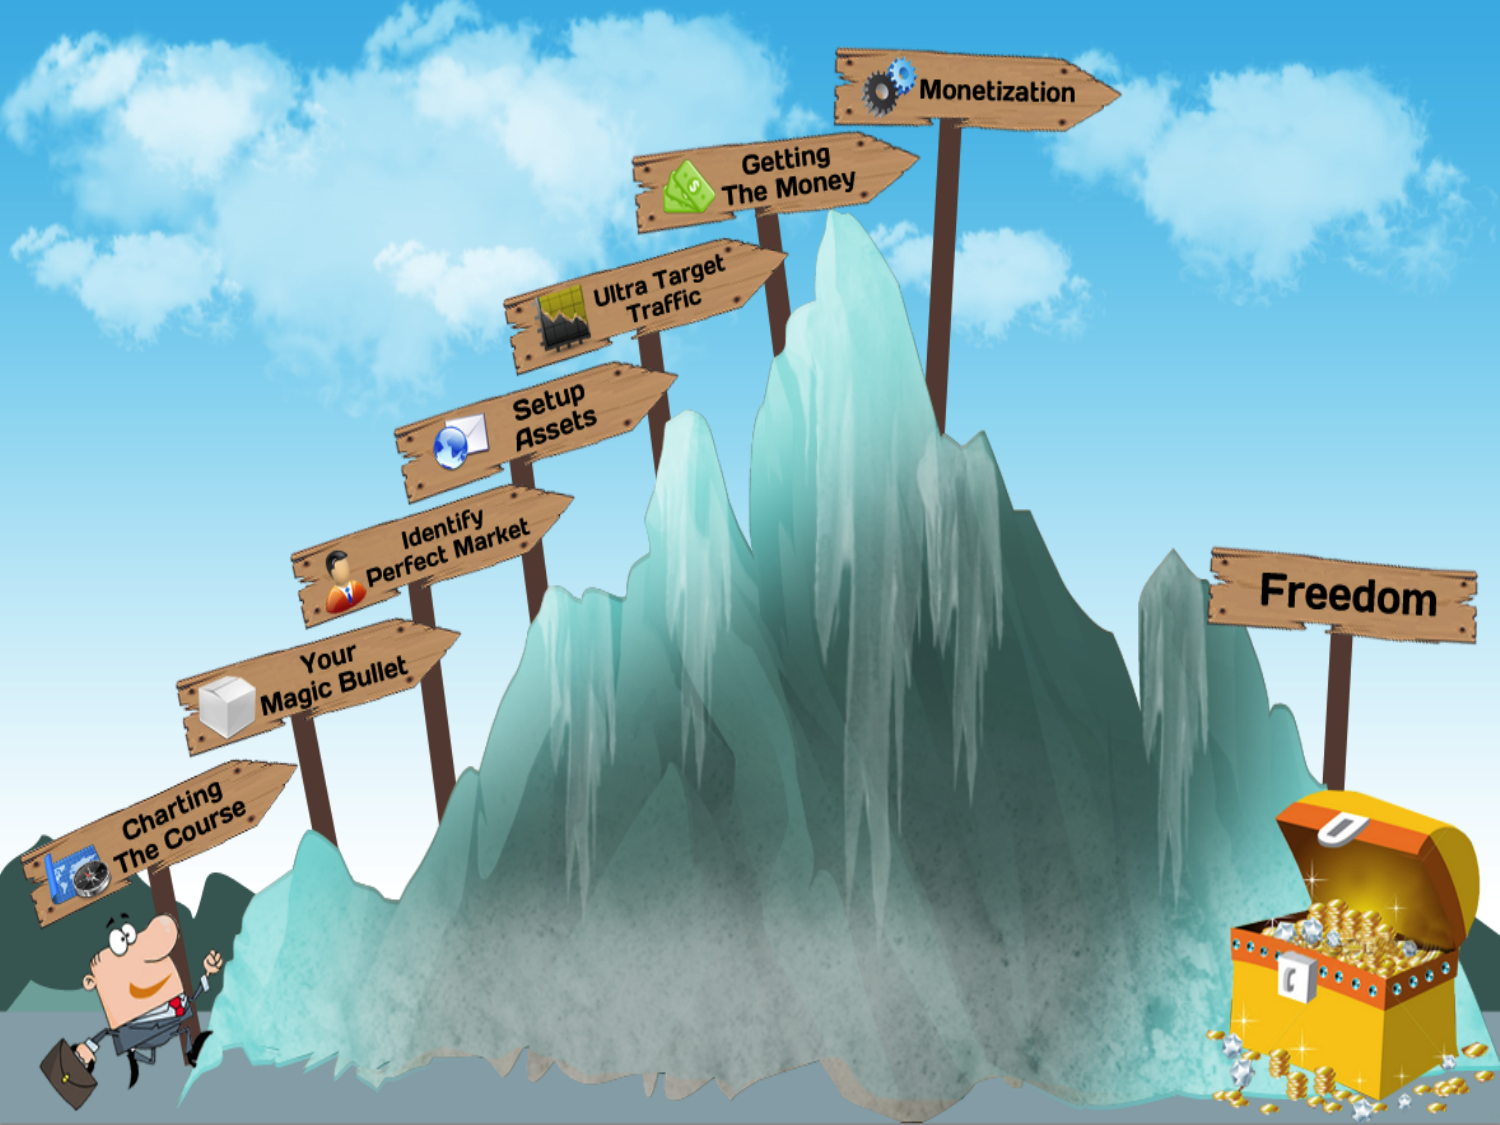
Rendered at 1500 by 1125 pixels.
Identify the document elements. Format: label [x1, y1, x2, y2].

list [0, 0, 1500, 1125]
